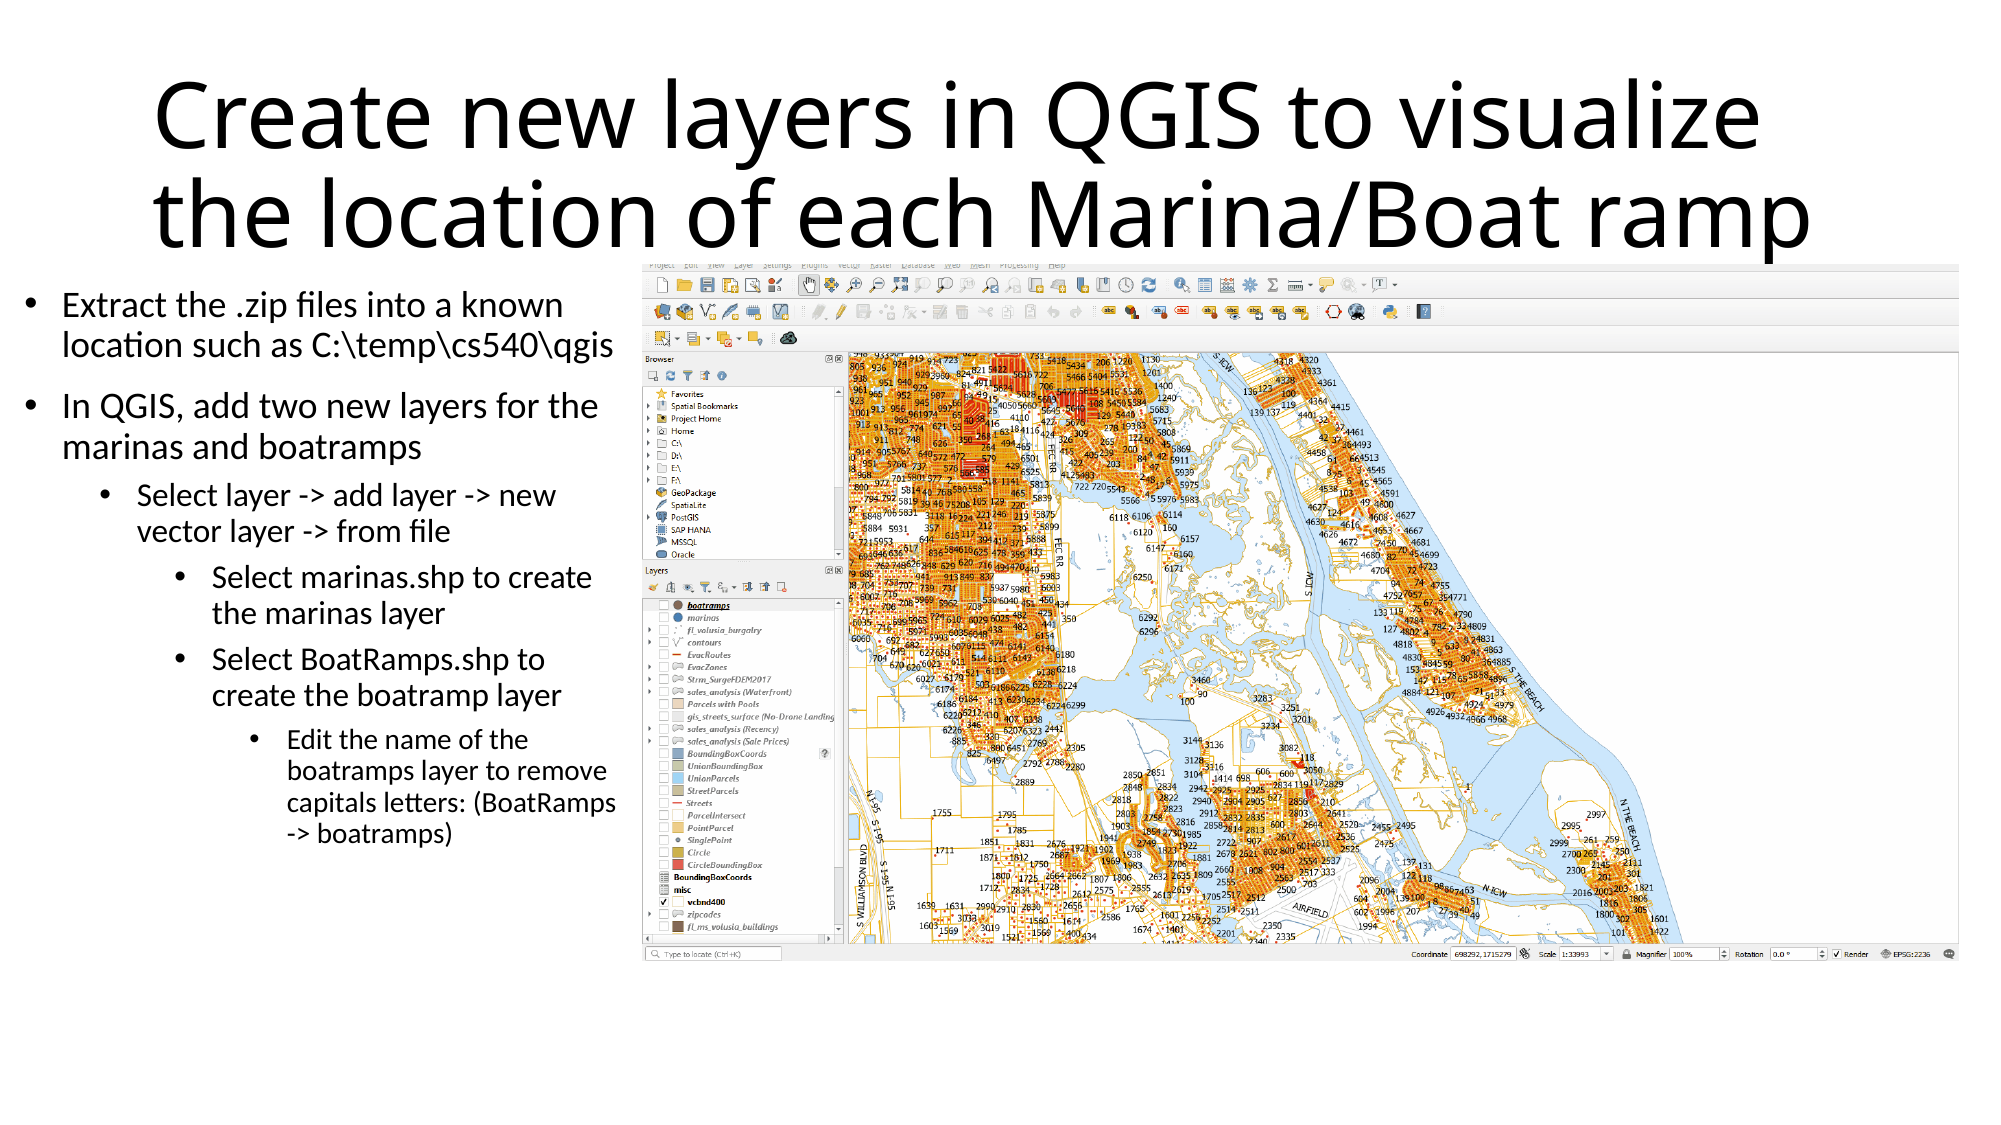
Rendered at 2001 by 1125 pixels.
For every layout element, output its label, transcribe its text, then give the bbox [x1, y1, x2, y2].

picture [642, 264, 1959, 961]
list Extract the .zip files into a known location such as C:\temp\cs540\qgis In QGIS, add two new layers for the marinas and boatramps Select layer -> add layer -> new vector layer -> from file Select marinas.shp to create the marinas layer Select BoatRamps.shp to create the boatramp layer Edit the name of the boatramps layer to remove capitals letters: (BoatRamps -> boatramps) [9, 277, 643, 992]
title Create new layers in QGIS to visualize the location of each Marina/Boat ramp [137, 59, 1863, 277]
